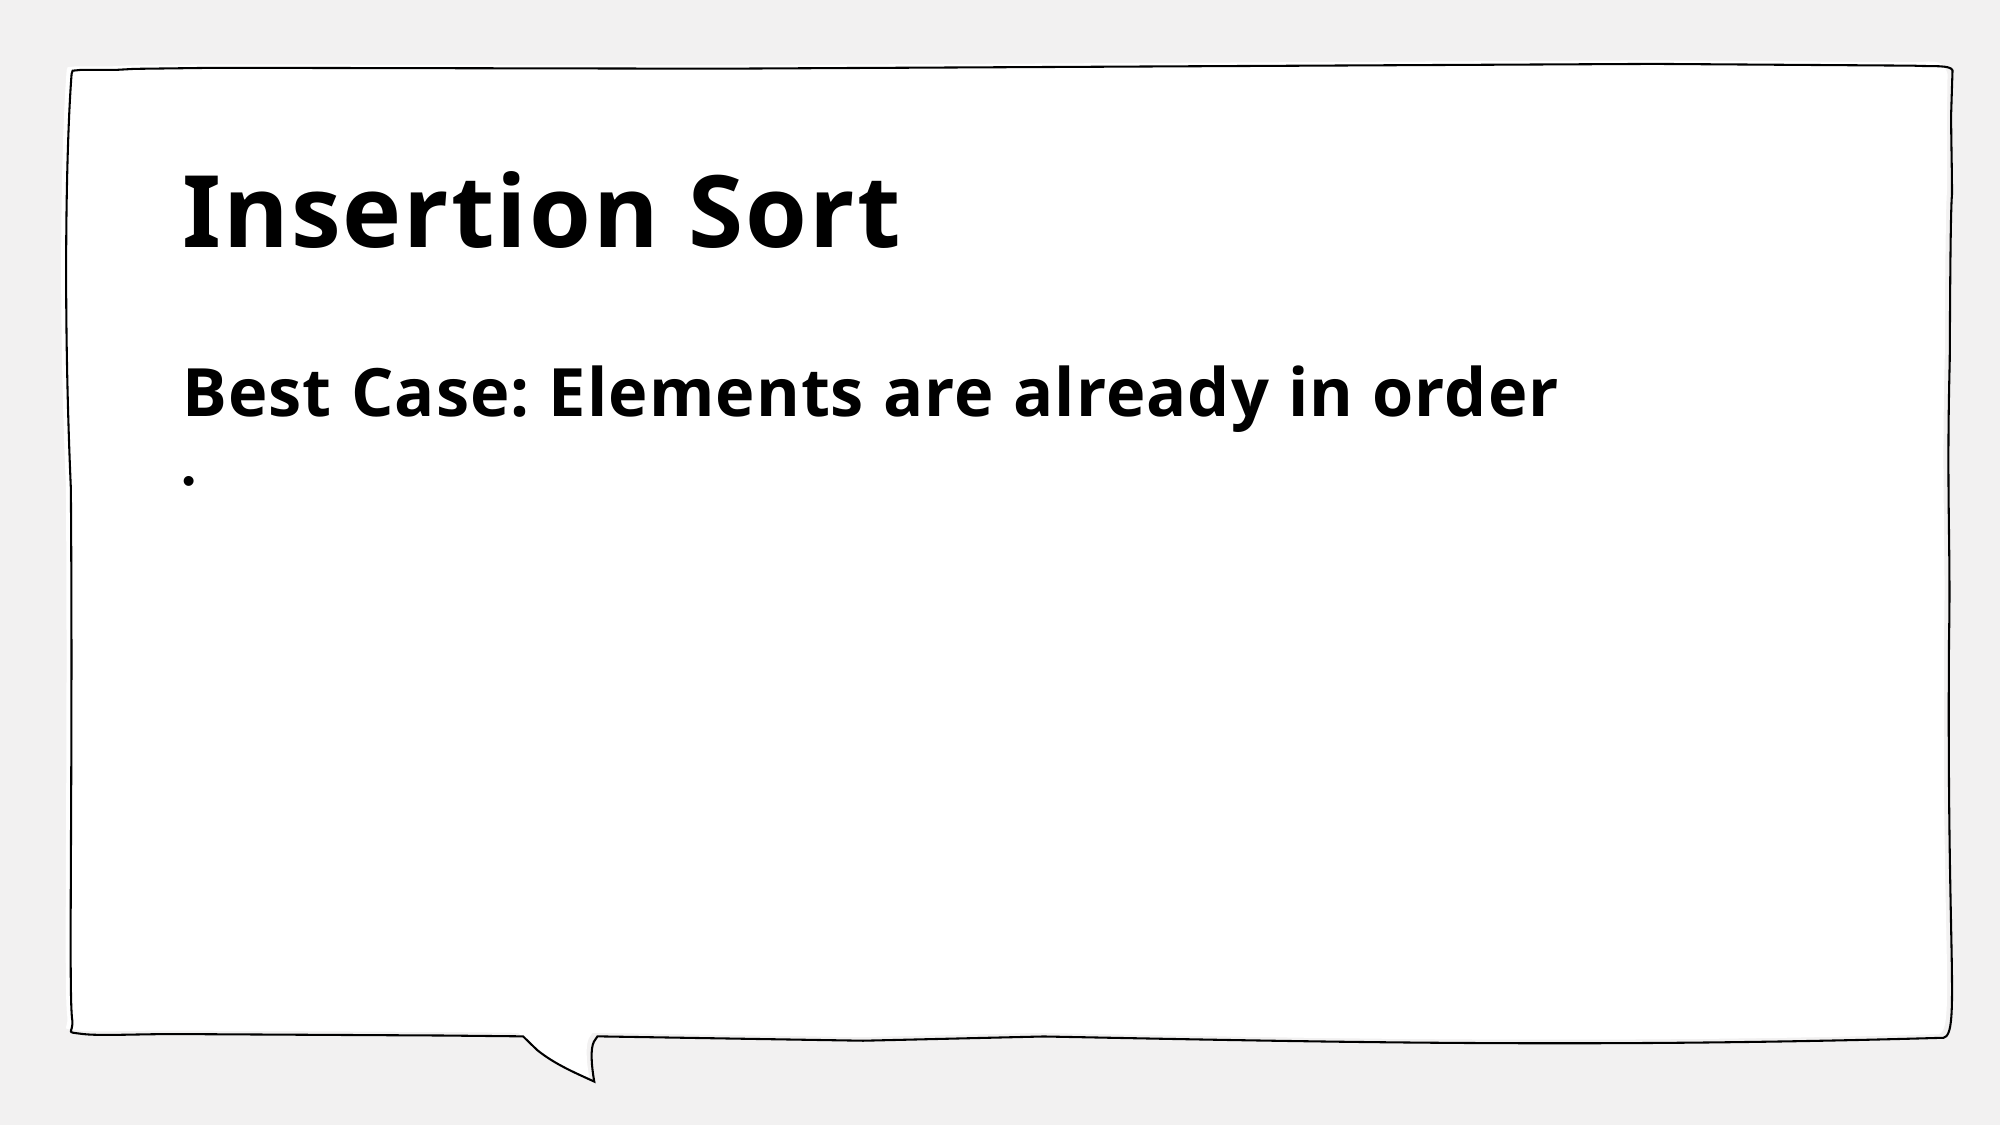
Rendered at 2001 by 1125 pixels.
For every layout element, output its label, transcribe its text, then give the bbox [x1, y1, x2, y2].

title Insertion Sort [167, 91, 1863, 324]
